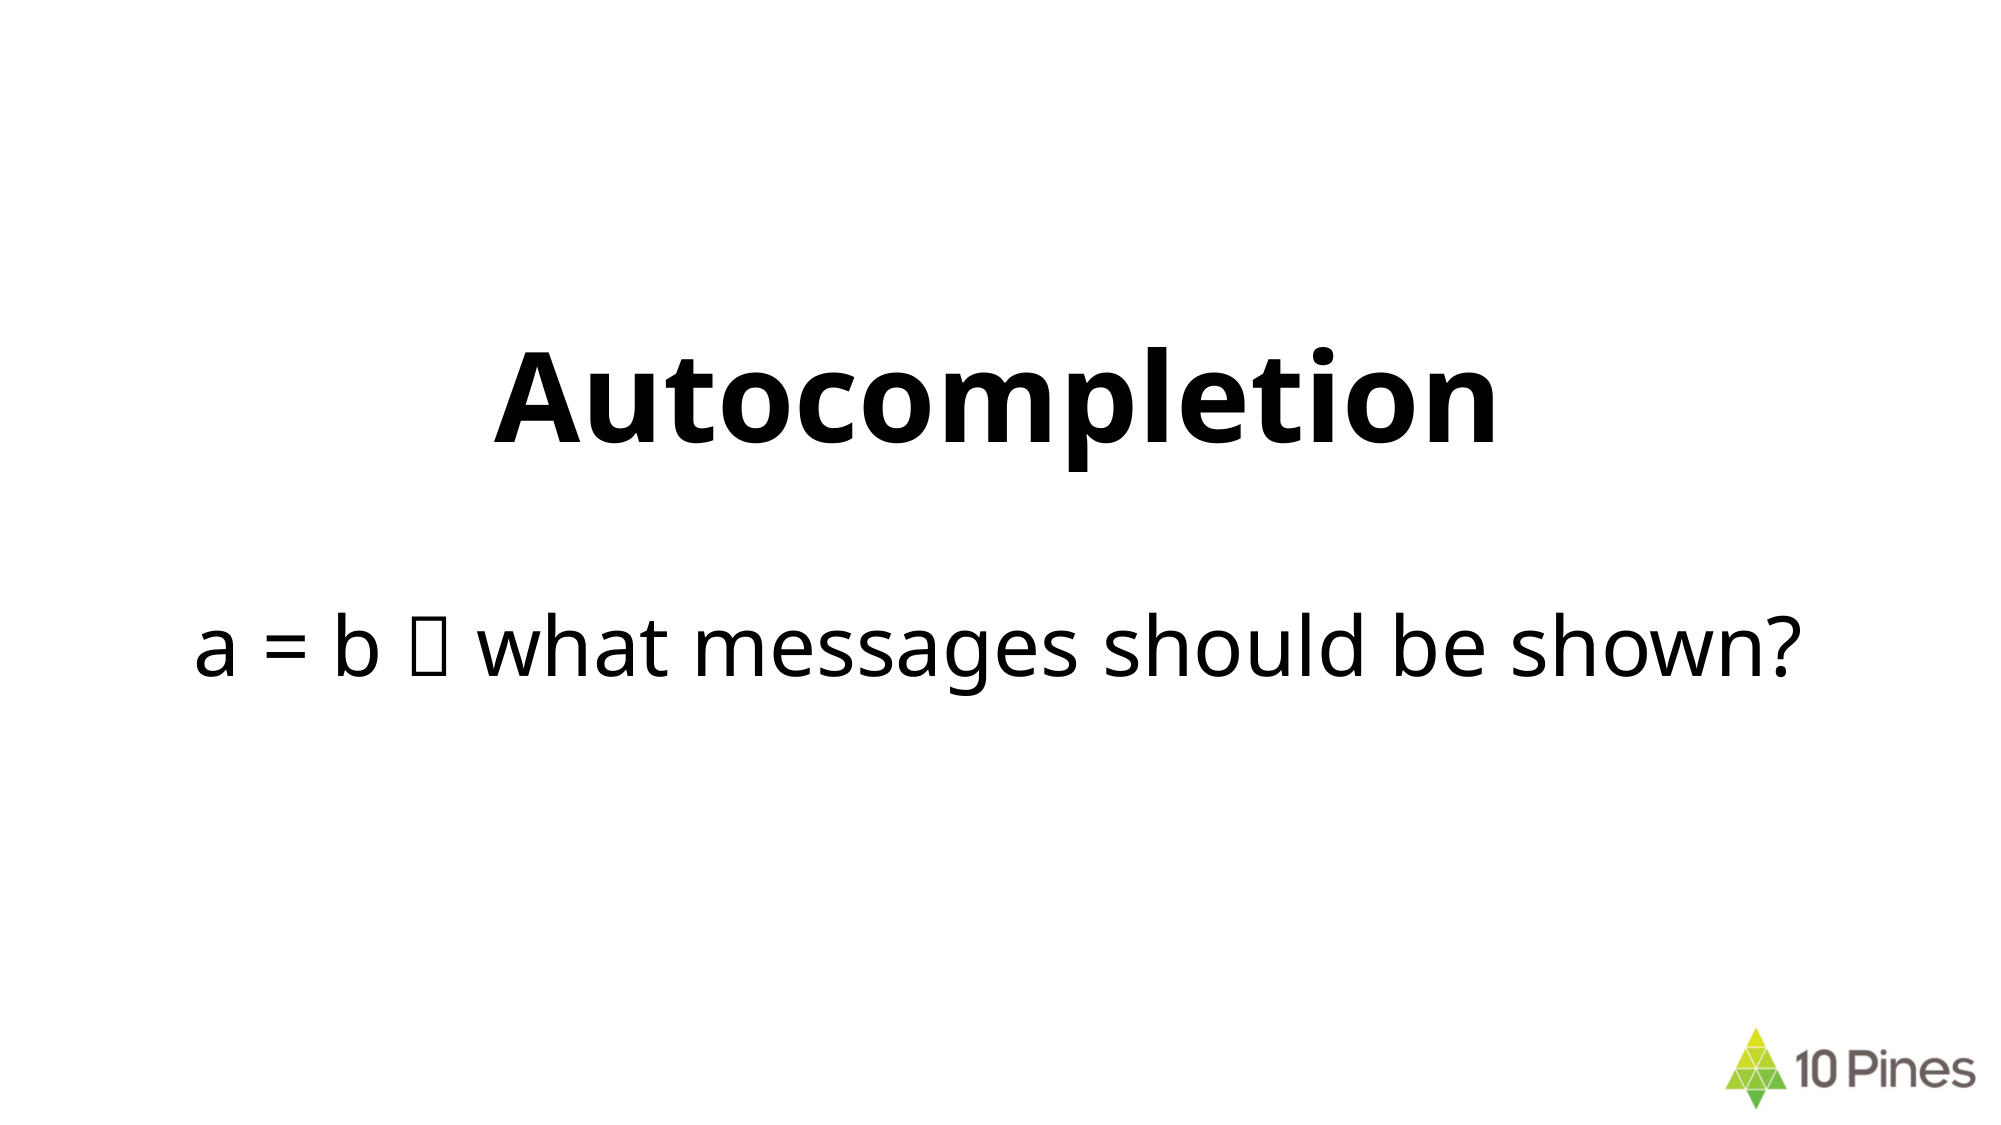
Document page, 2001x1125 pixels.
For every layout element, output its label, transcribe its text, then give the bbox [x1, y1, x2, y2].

title Autocompletion a = b  what messages should be shown? [136, 280, 1862, 749]
picture [1709, 1013, 1992, 1124]
